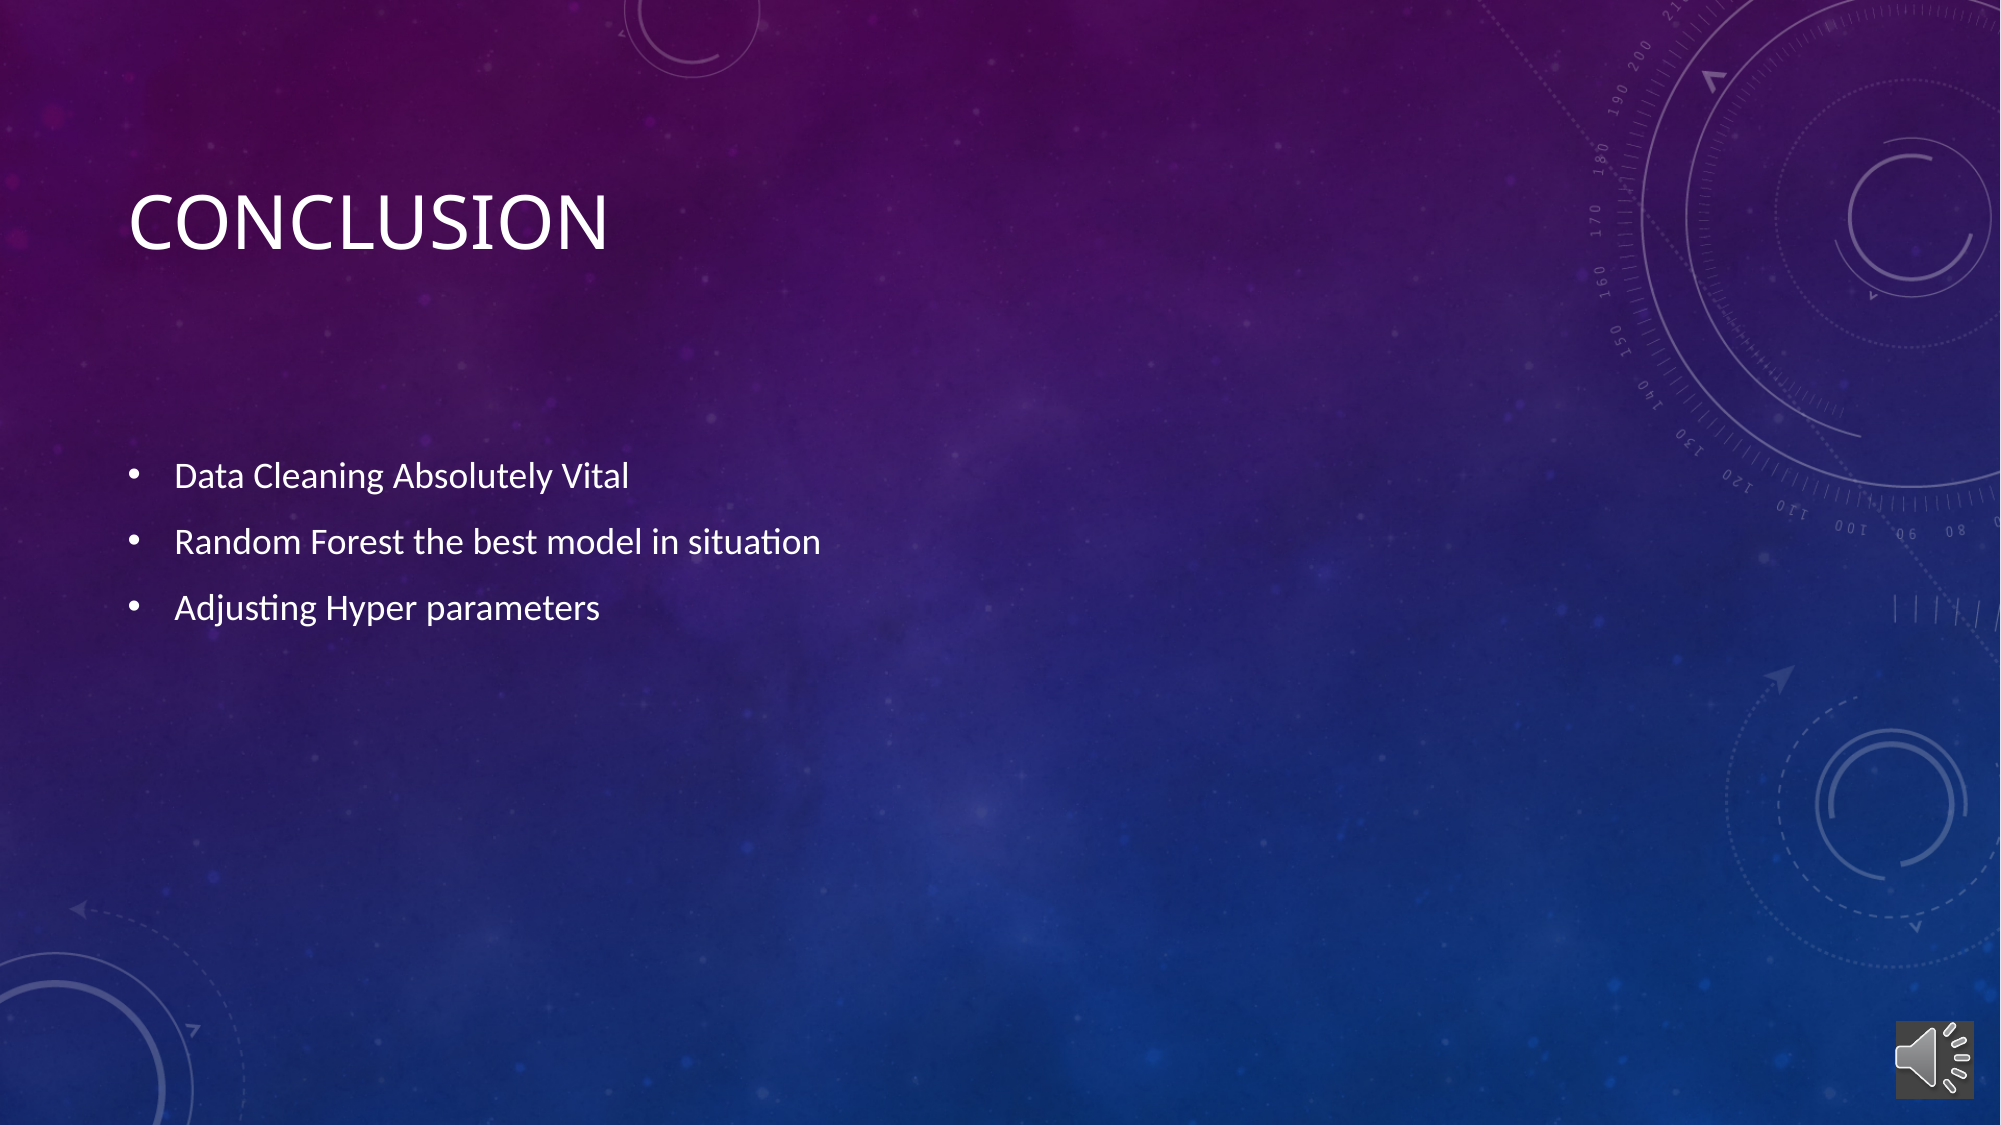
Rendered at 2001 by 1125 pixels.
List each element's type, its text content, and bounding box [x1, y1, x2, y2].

title conclusion [112, 99, 1775, 339]
picture [0, 0, 2001, 1125]
list Data Cleaning Absolutely Vital Random Forest the best model in situation Adjusting Hyper parameters [112, 351, 1775, 950]
